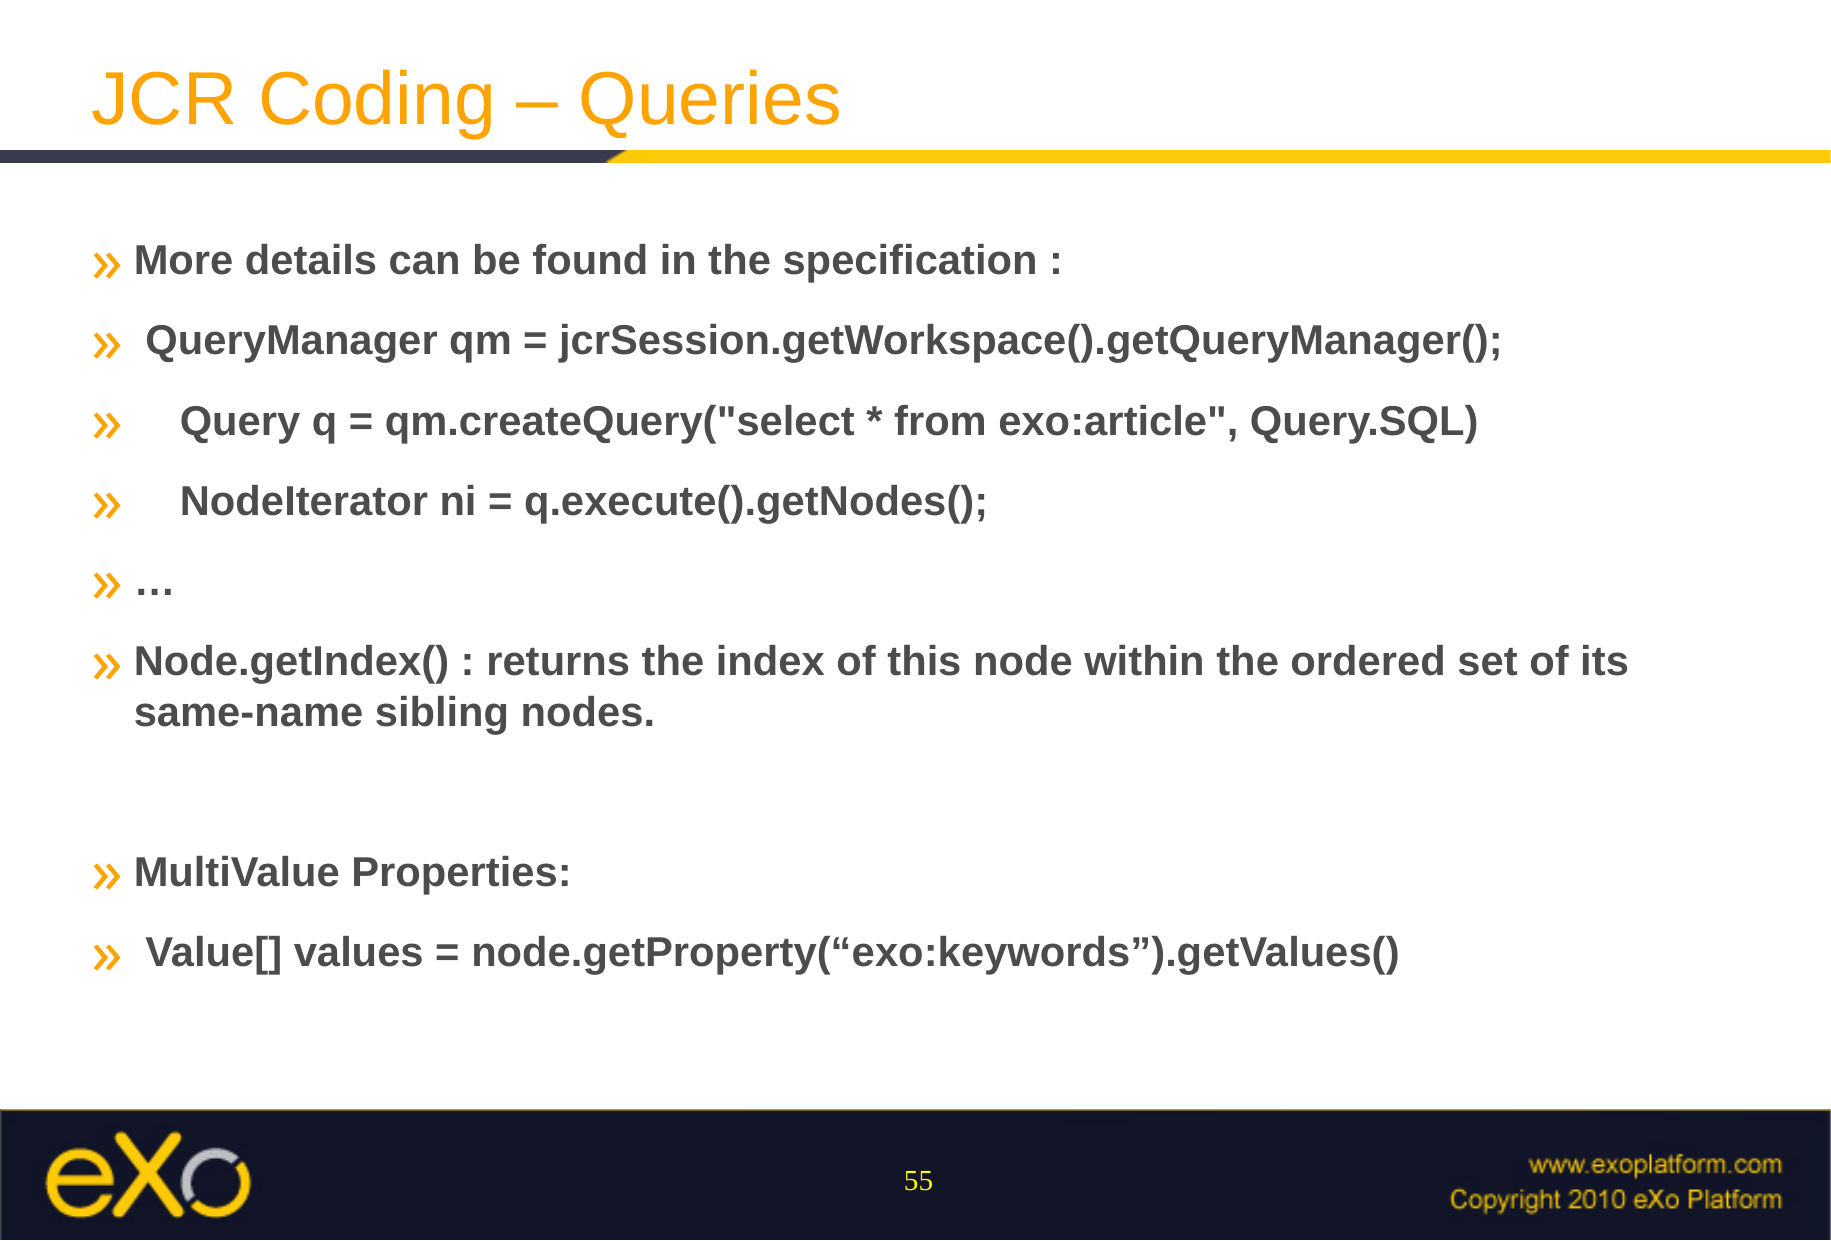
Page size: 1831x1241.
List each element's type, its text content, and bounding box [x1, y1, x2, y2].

text_box More details can be found in the specification : QueryManager qm = jcrSession.getWorkspace().getQueryManager(); Query q = qm.createQuery("select * from exo:article", Query.SQL) NodeIterator ni = q.execute().getNodes(); … Node.getIndex() : returns the index of this node within the ordered set of its same-name sibling nodes. MultiValue Properties: Value[] values = node.getProperty(“exo:keywords”).getValues() [91, 232, 1739, 1070]
picture [0, 1109, 1831, 1240]
text_box JCR Coding – Queries [91, 49, 1739, 151]
picture [0, 150, 1831, 163]
